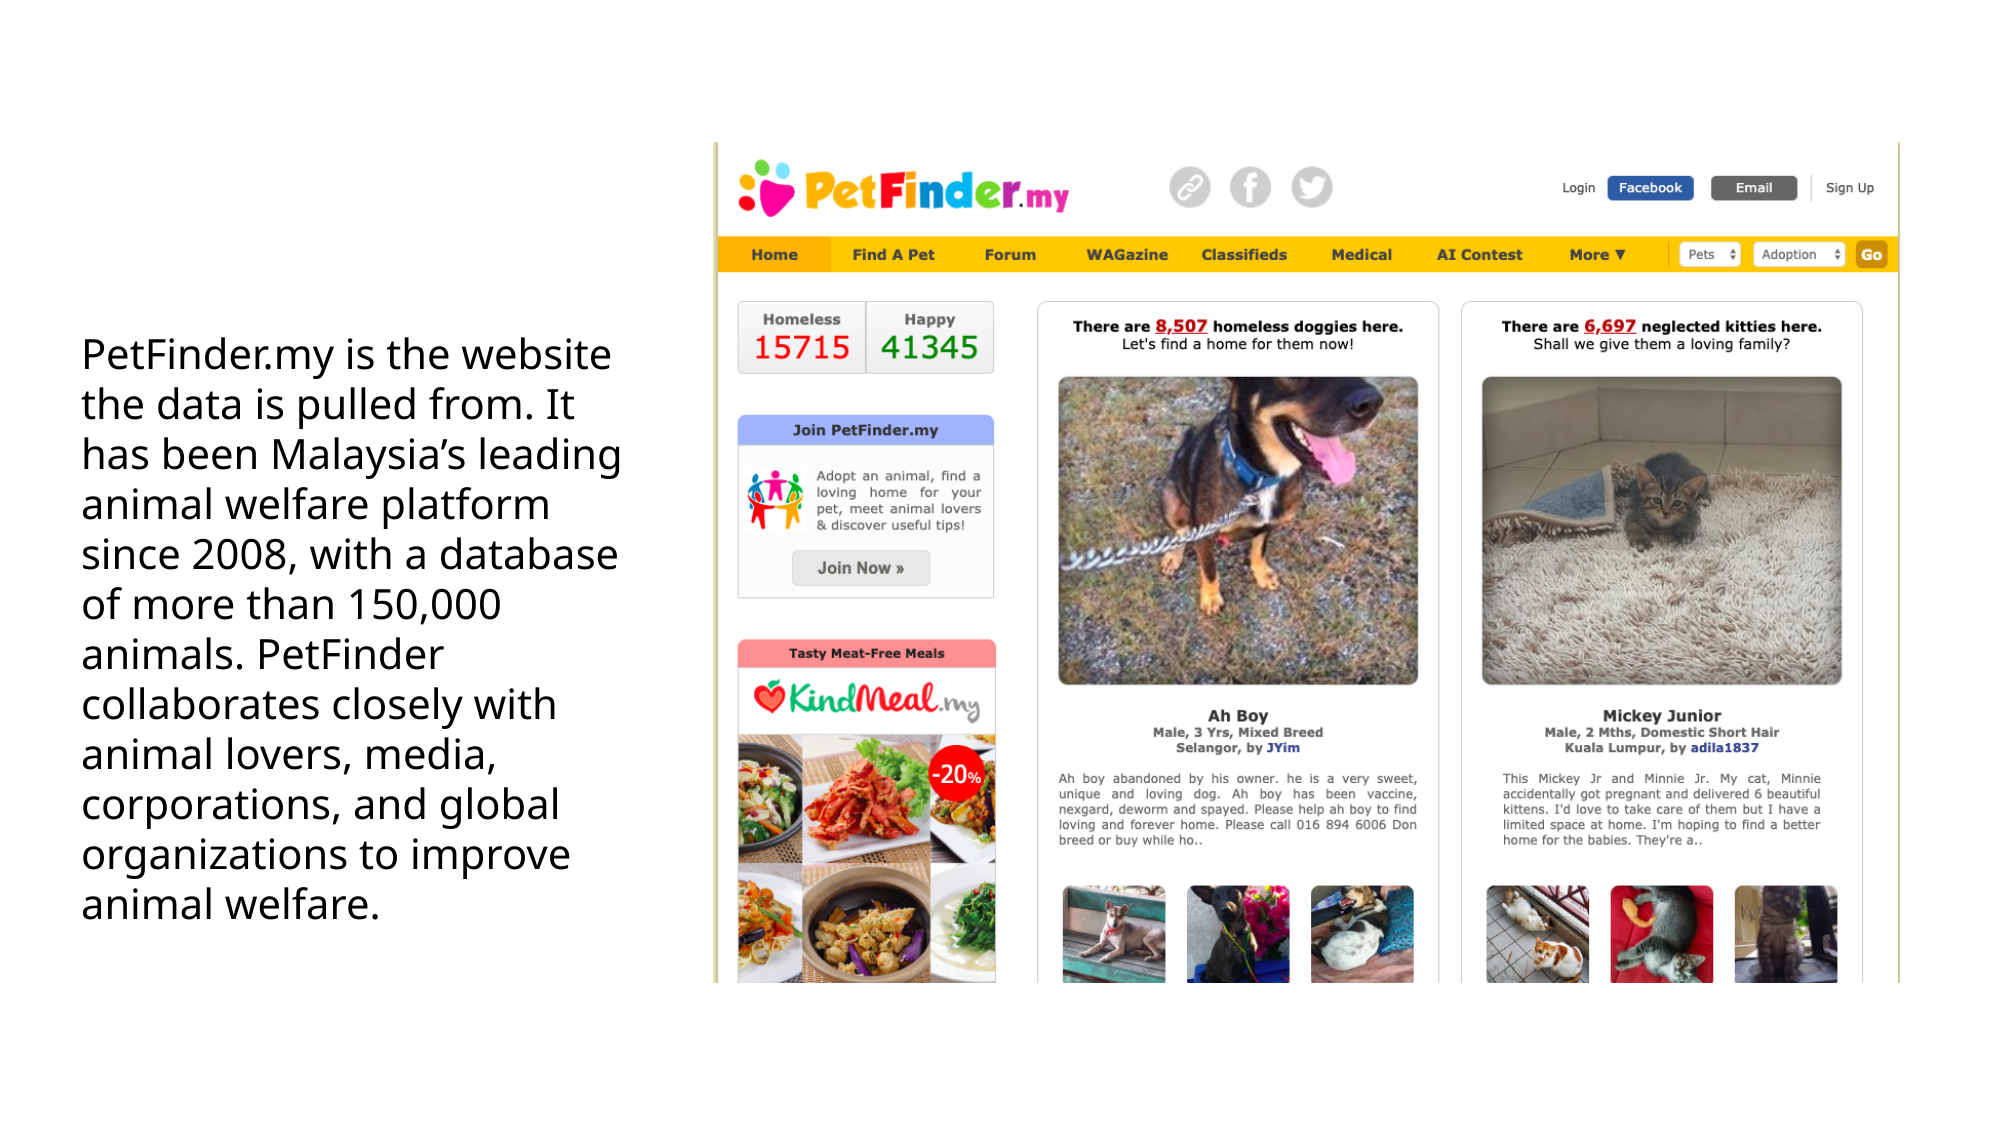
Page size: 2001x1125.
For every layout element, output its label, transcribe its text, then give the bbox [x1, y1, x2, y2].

text_box PetFinder.my is the website the data is pulled from. It has been Malaysia’s leading animal welfare platform since 2008, with a database of more than 150,000 animals. PetFinder collaborates closely with animal lovers, media, corporations, and global organizations to improve animal welfare. [66, 320, 642, 936]
picture [713, 142, 1900, 983]
